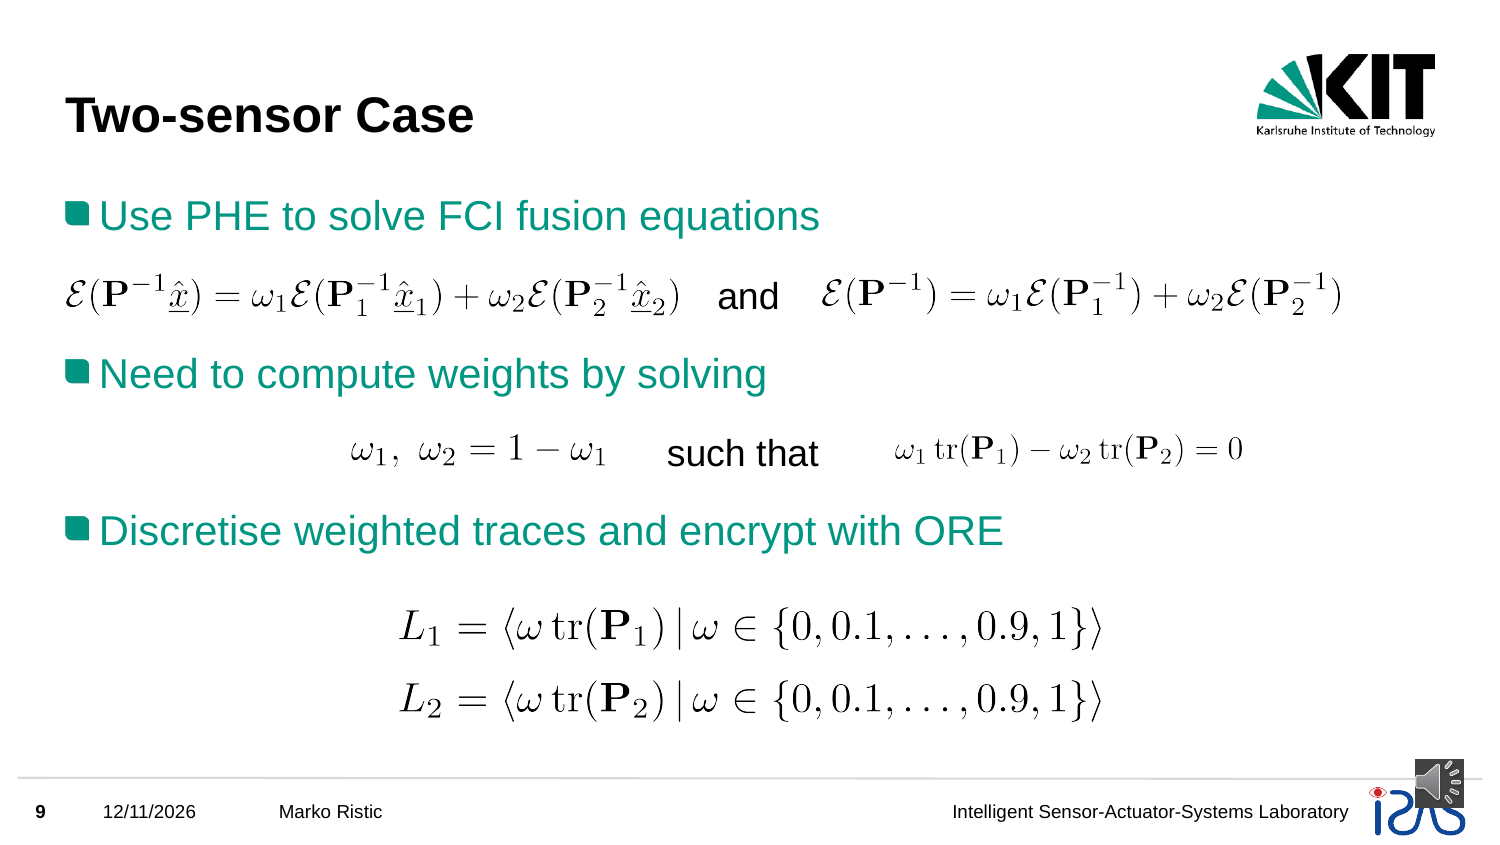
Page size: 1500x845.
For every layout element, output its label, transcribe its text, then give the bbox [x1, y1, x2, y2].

picture [1257, 54, 1435, 137]
picture [399, 680, 1101, 722]
picture [65, 516, 89, 543]
list Use PHE to solve FCI fusion equations Need to compute weights by solving Discretise weighted traces and encrypt with ORE [65, 194, 1435, 747]
picture [399, 607, 1101, 650]
text_box and [702, 264, 798, 325]
picture [65, 201, 89, 228]
title Two-sensor Case [64, 48, 1192, 144]
picture [66, 273, 678, 316]
slide_number 9 [35, 778, 89, 844]
picture [65, 359, 89, 386]
picture [351, 434, 605, 467]
picture [1366, 758, 1466, 837]
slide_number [102, 778, 272, 844]
picture [895, 434, 1242, 467]
text_box such that [652, 421, 848, 482]
picture [821, 272, 1340, 315]
